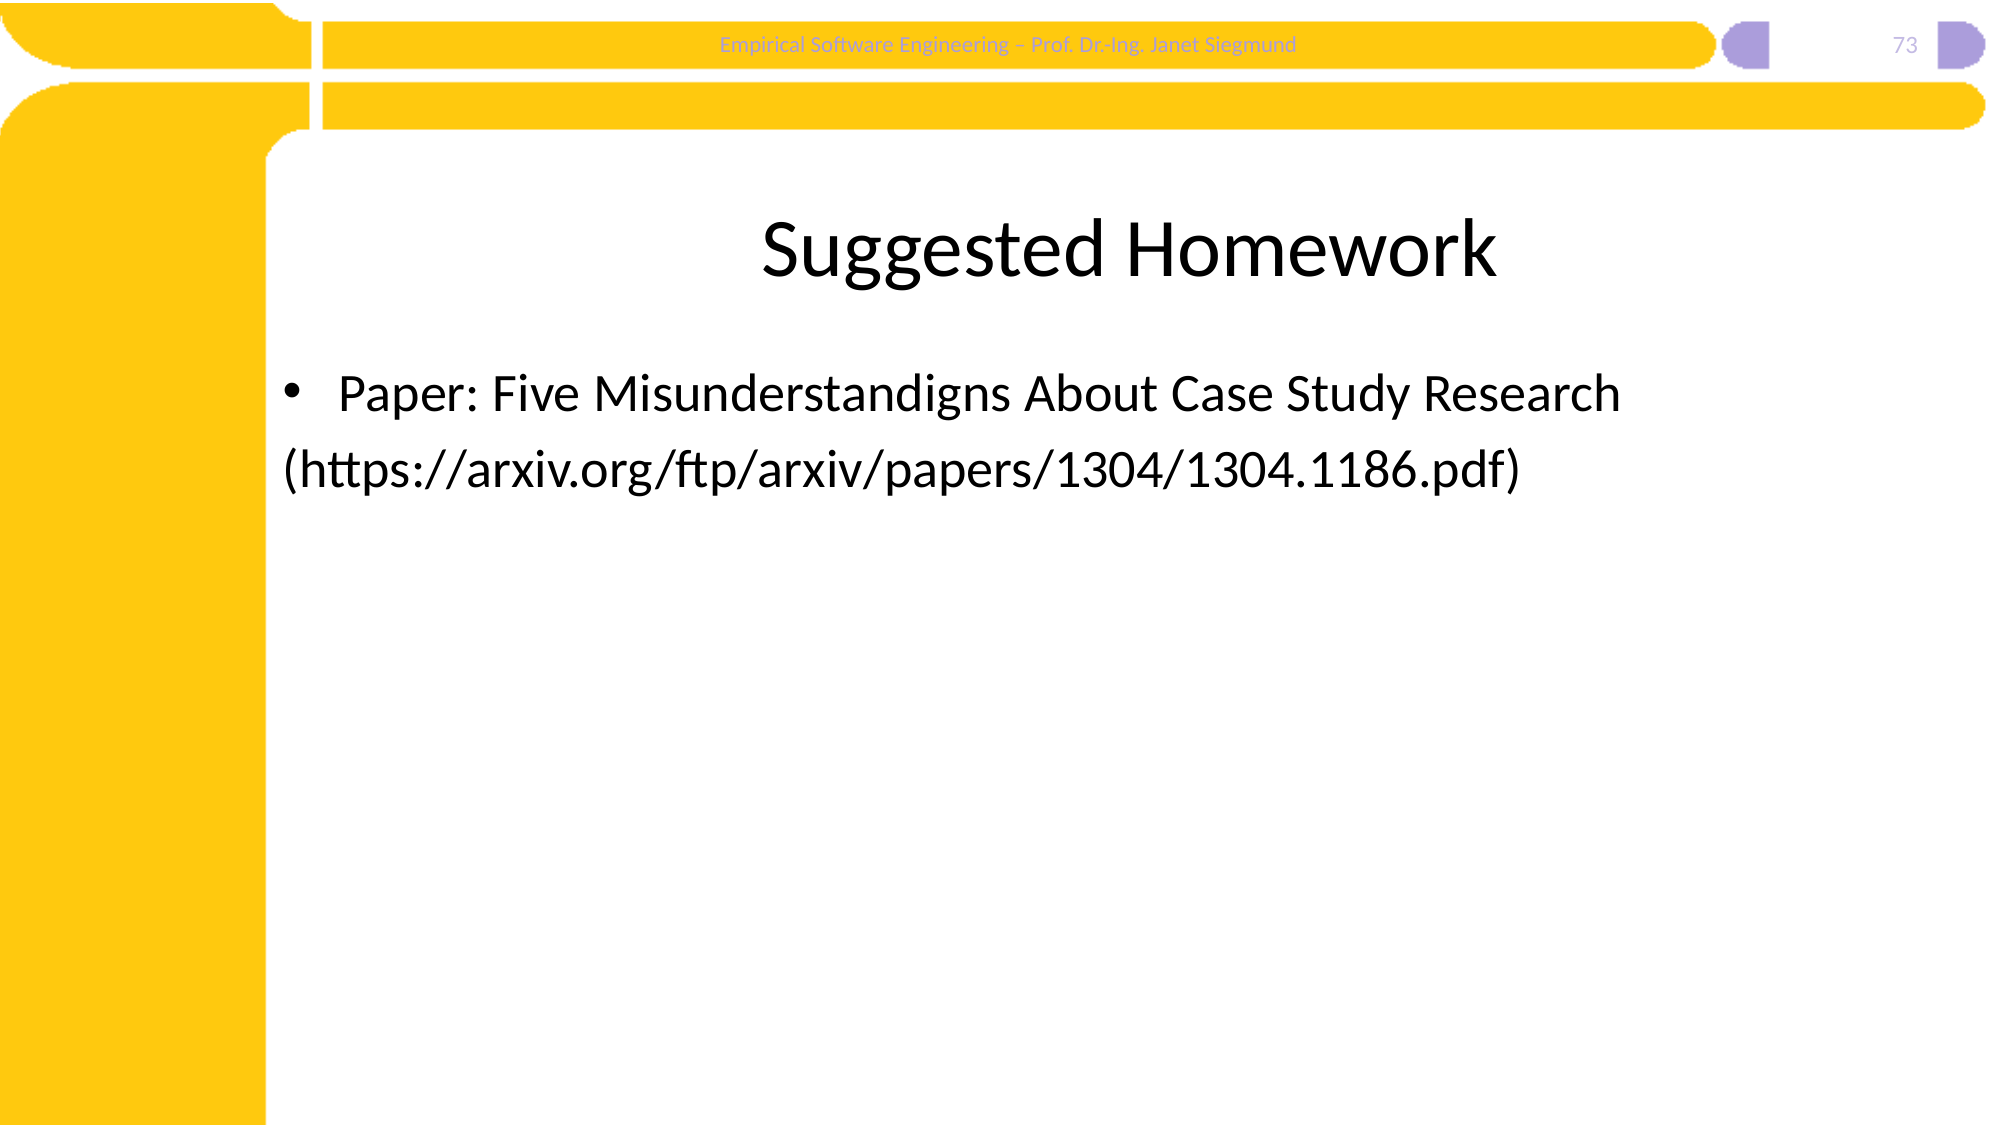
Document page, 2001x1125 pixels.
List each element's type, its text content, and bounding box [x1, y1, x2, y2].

list Paper: Five Misunderstandigns About Case Study Research (https://arxiv.org/ftp/arxiv/papers/1304/1304.1186.pdf) [267, 349, 1993, 1104]
title Suggested Homework [267, 149, 1993, 338]
picture [0, 3, 1999, 1125]
slide_number 73 [1767, 20, 1934, 67]
